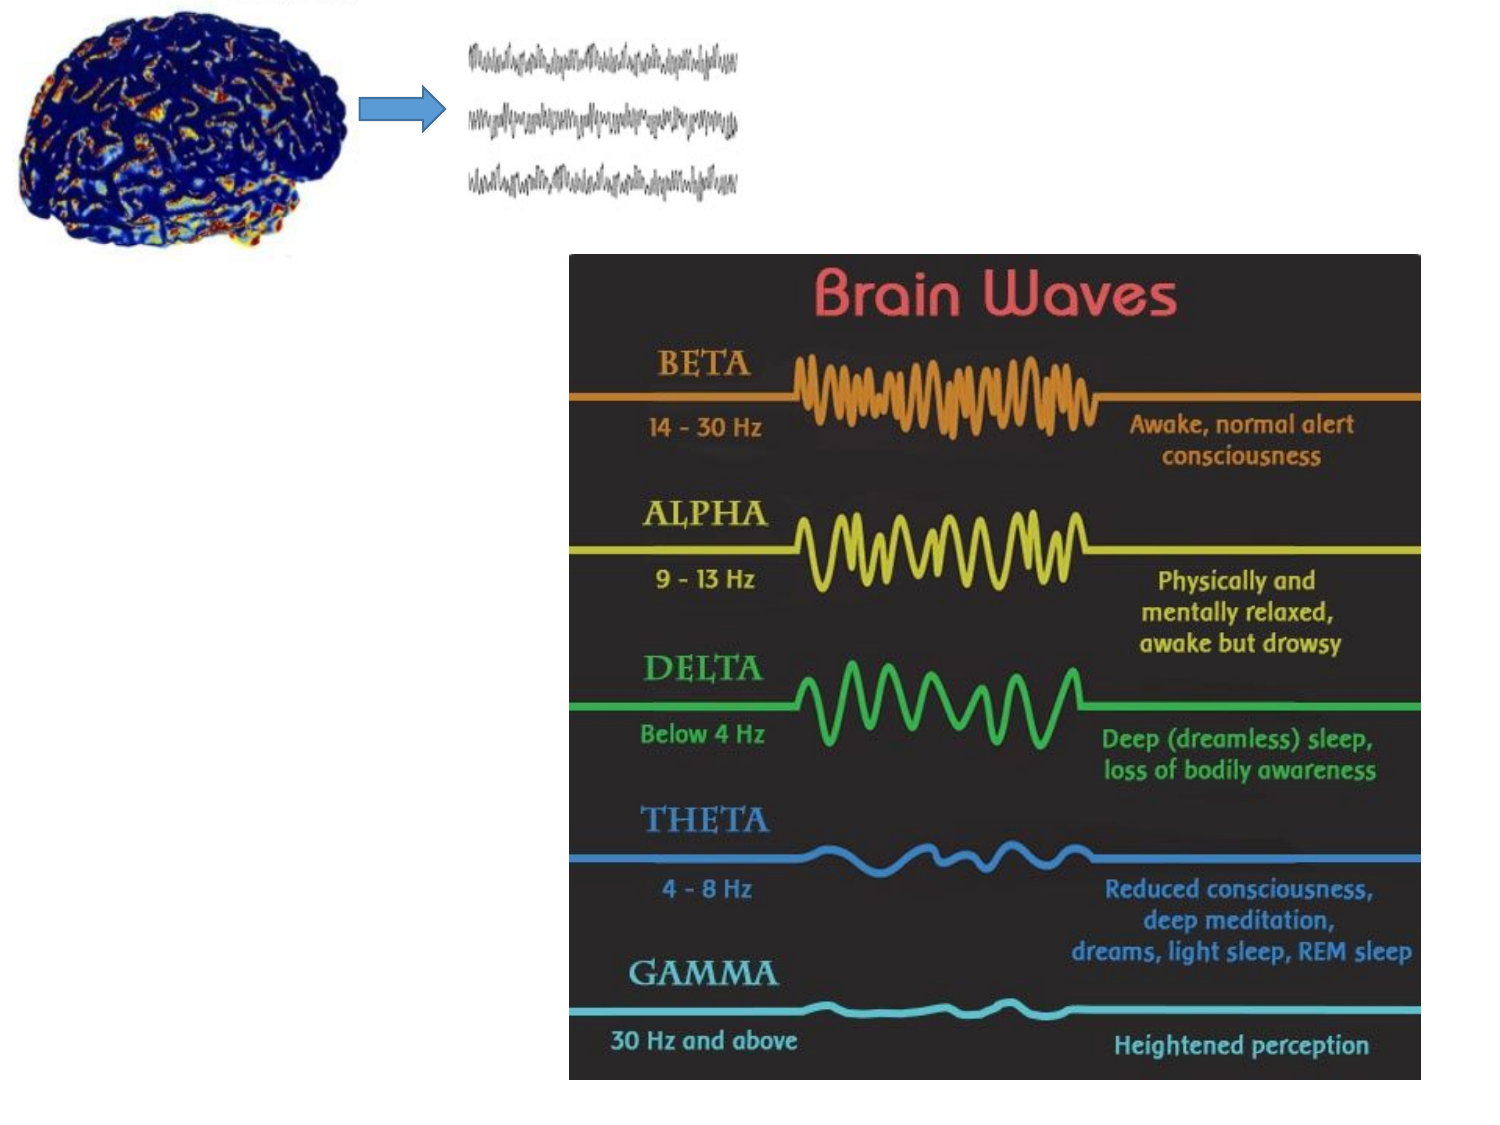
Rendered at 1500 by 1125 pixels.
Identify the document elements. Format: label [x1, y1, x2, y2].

picture [12, 0, 360, 262]
text_box [360, 84, 447, 134]
picture [468, 26, 751, 236]
picture [569, 254, 1421, 1080]
